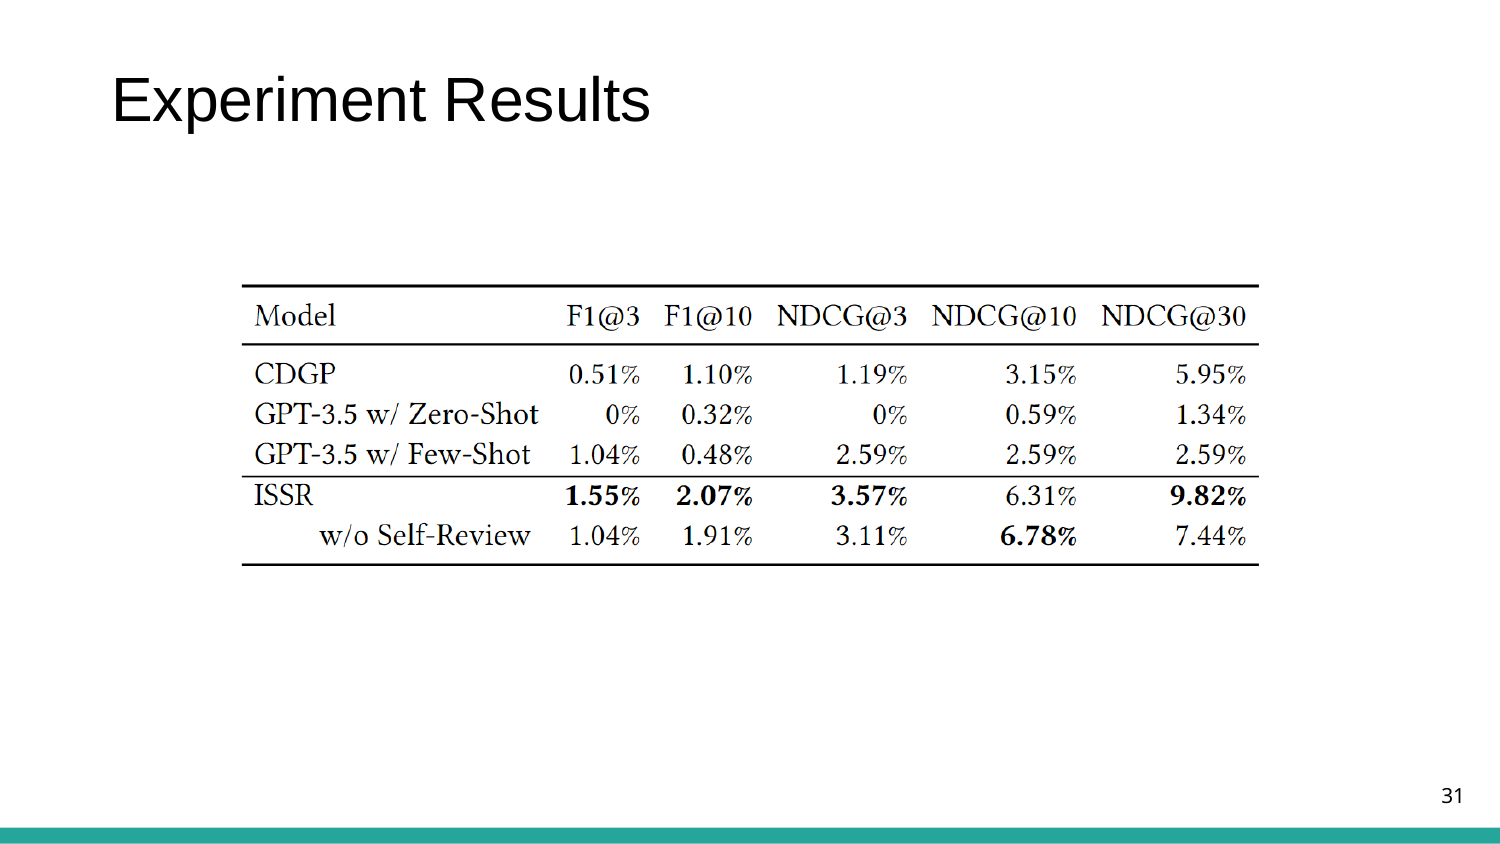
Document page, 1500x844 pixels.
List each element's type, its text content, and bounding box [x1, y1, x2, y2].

title Experiment Results [96, 43, 1328, 151]
picture [223, 260, 1277, 583]
slide_number ‹#› [1389, 764, 1480, 830]
